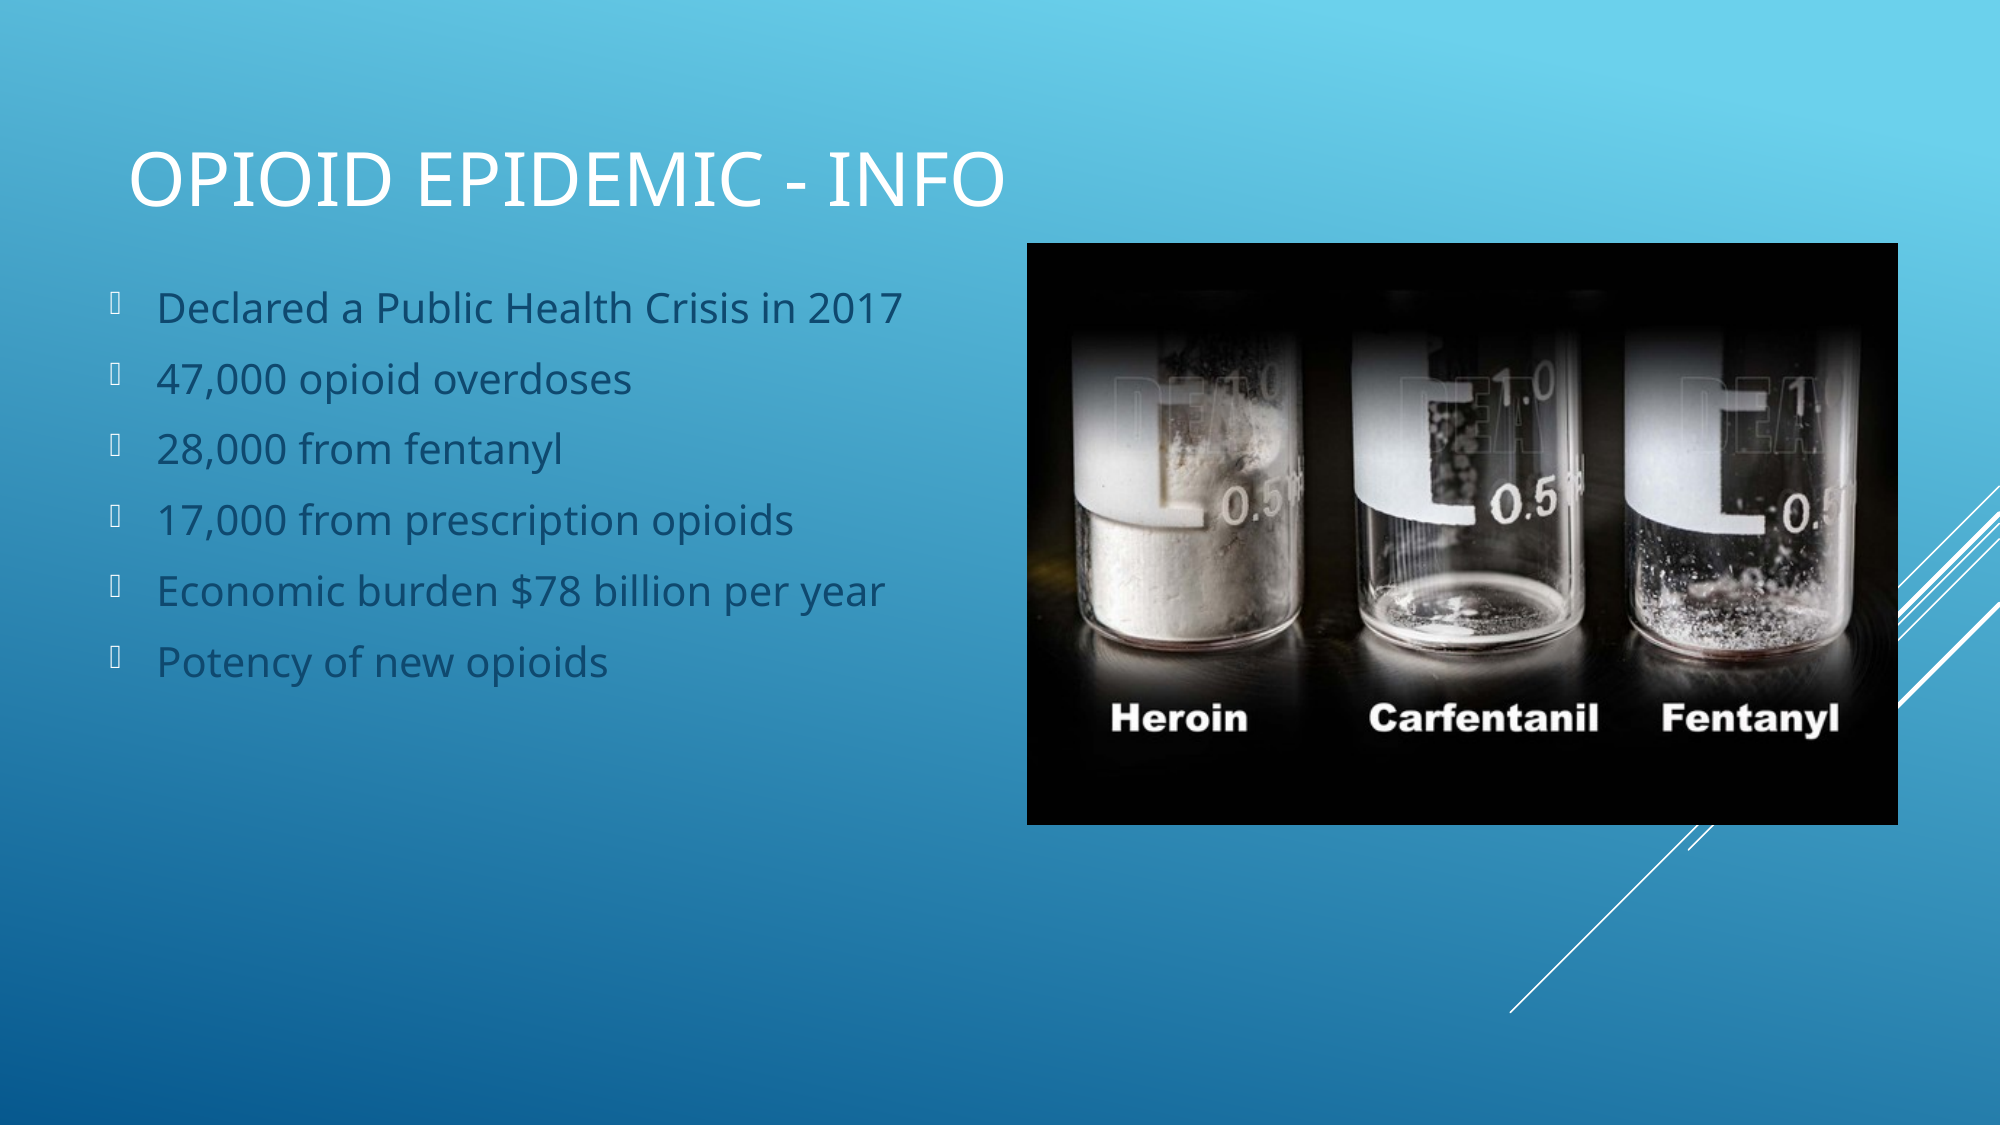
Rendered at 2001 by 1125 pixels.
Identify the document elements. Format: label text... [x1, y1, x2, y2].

list Declared a Public Health Crisis in 2017 47,000 opioid overdoses 28,000 from fentanyl 17,000 from prescription opioids Economic burden $78 billion per year Potency of new opioids [94, 225, 1000, 813]
picture [1027, 243, 1898, 825]
title OPIOID Epidemic - INfo [112, 53, 1513, 301]
